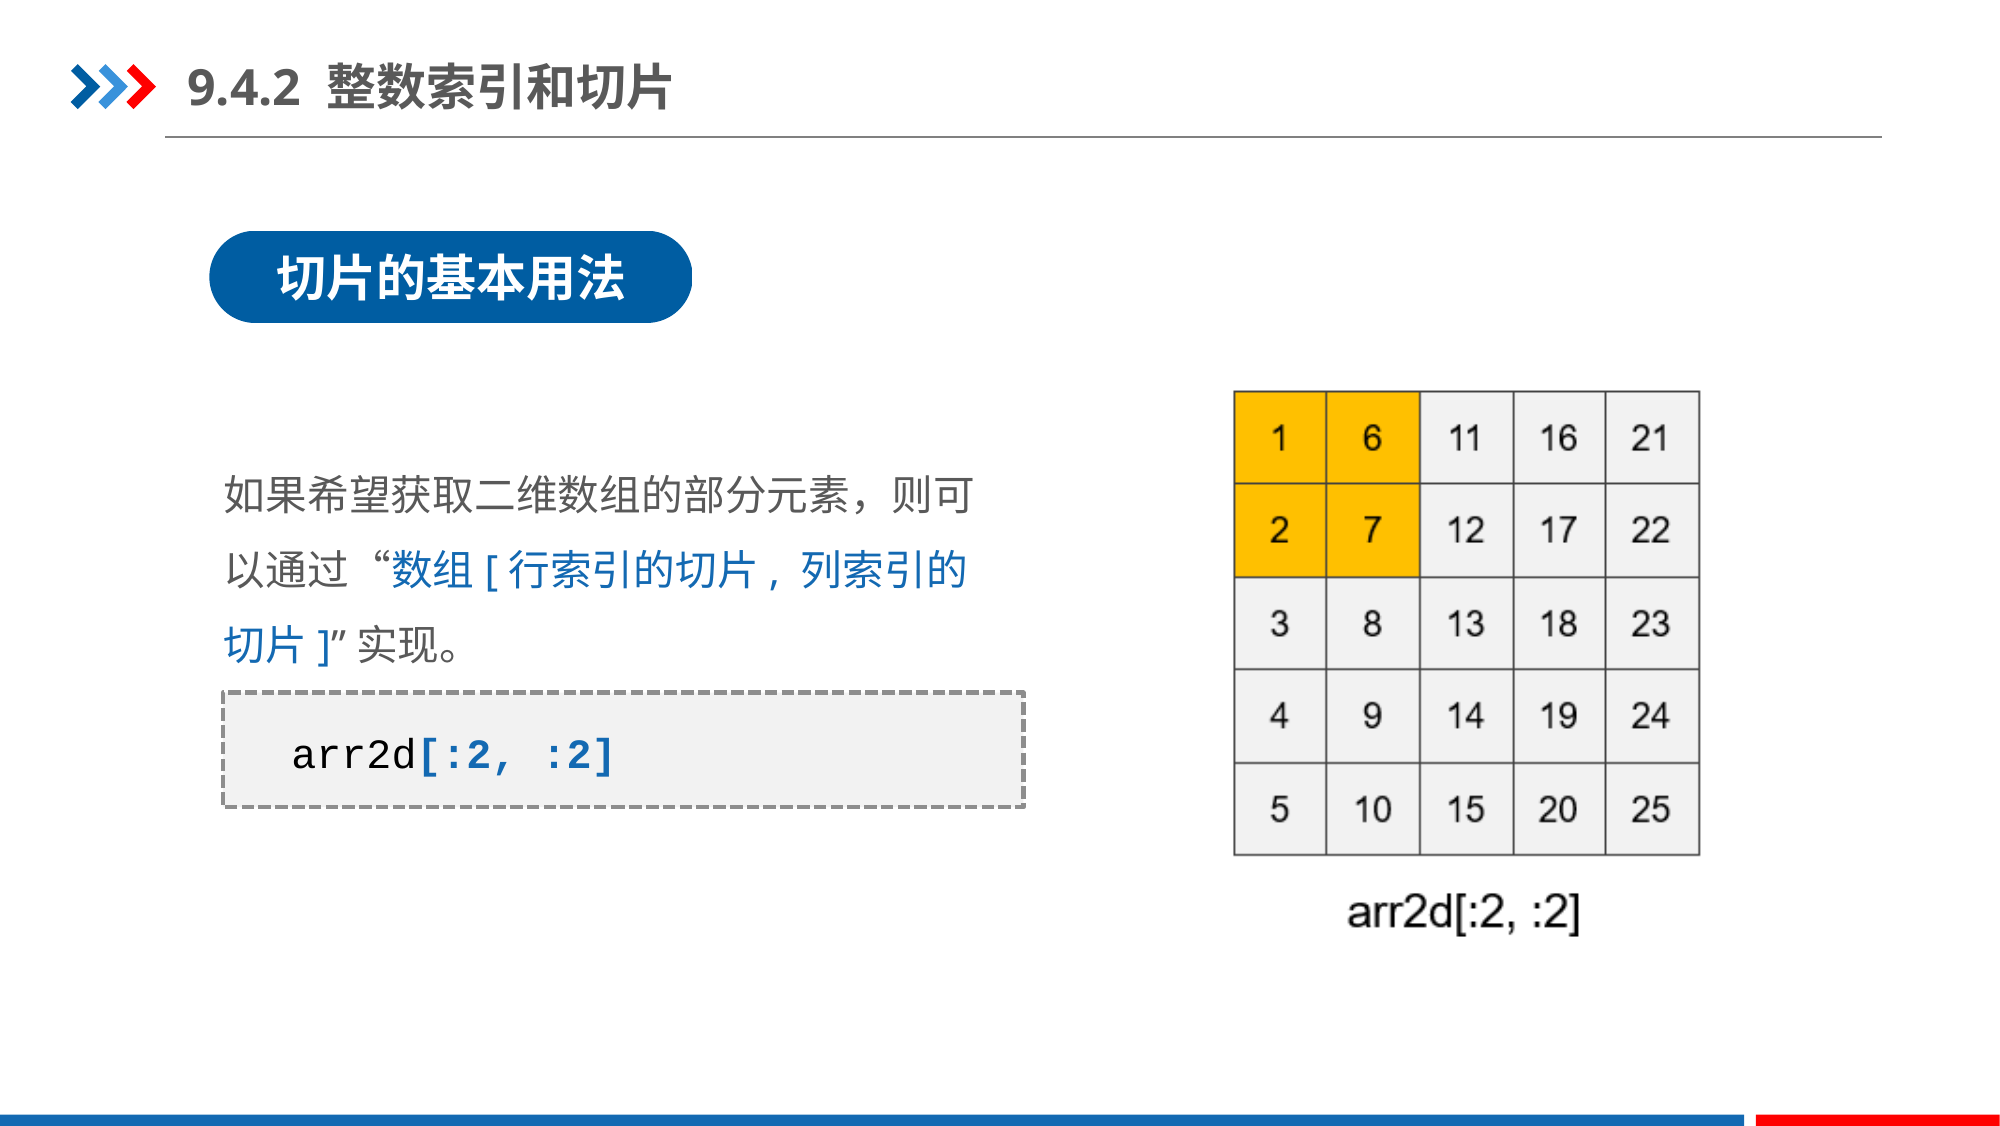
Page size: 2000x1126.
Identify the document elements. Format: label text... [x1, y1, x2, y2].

text_box [221, 690, 1026, 809]
text_box 切片的基本用法 [207, 228, 695, 326]
text_box arr2d[:2, :2] [239, 719, 1012, 785]
picture [1200, 361, 1745, 953]
text_box 如果希望获取二维数组的部分元素，则可以通过“数组[行索引的切片, 列索引的切片]”实现。 [209, 436, 1024, 677]
text_box 9.4.2 整数索引和切片 [187, 43, 870, 127]
